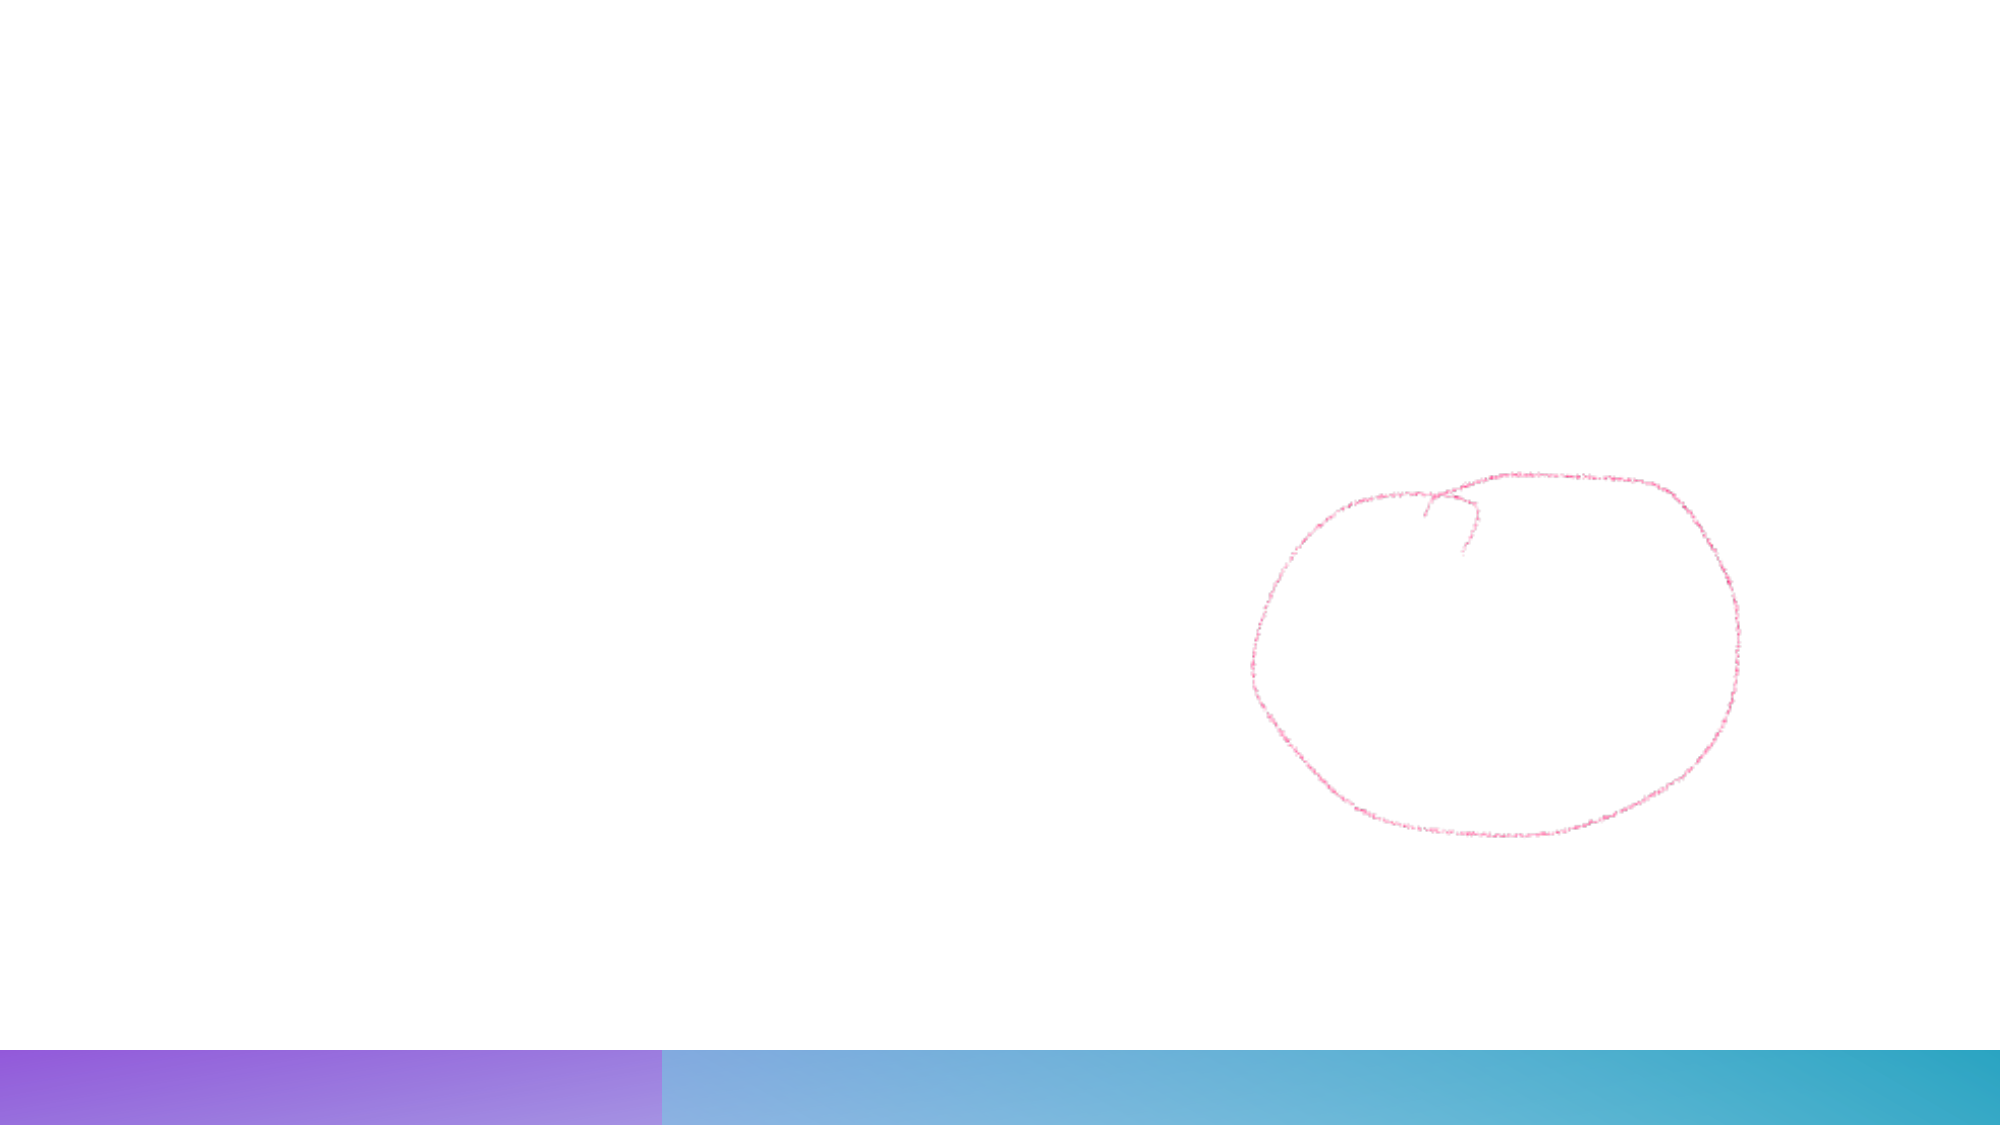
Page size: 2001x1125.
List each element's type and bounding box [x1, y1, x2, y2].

text_box [109, 7, 1870, 1027]
